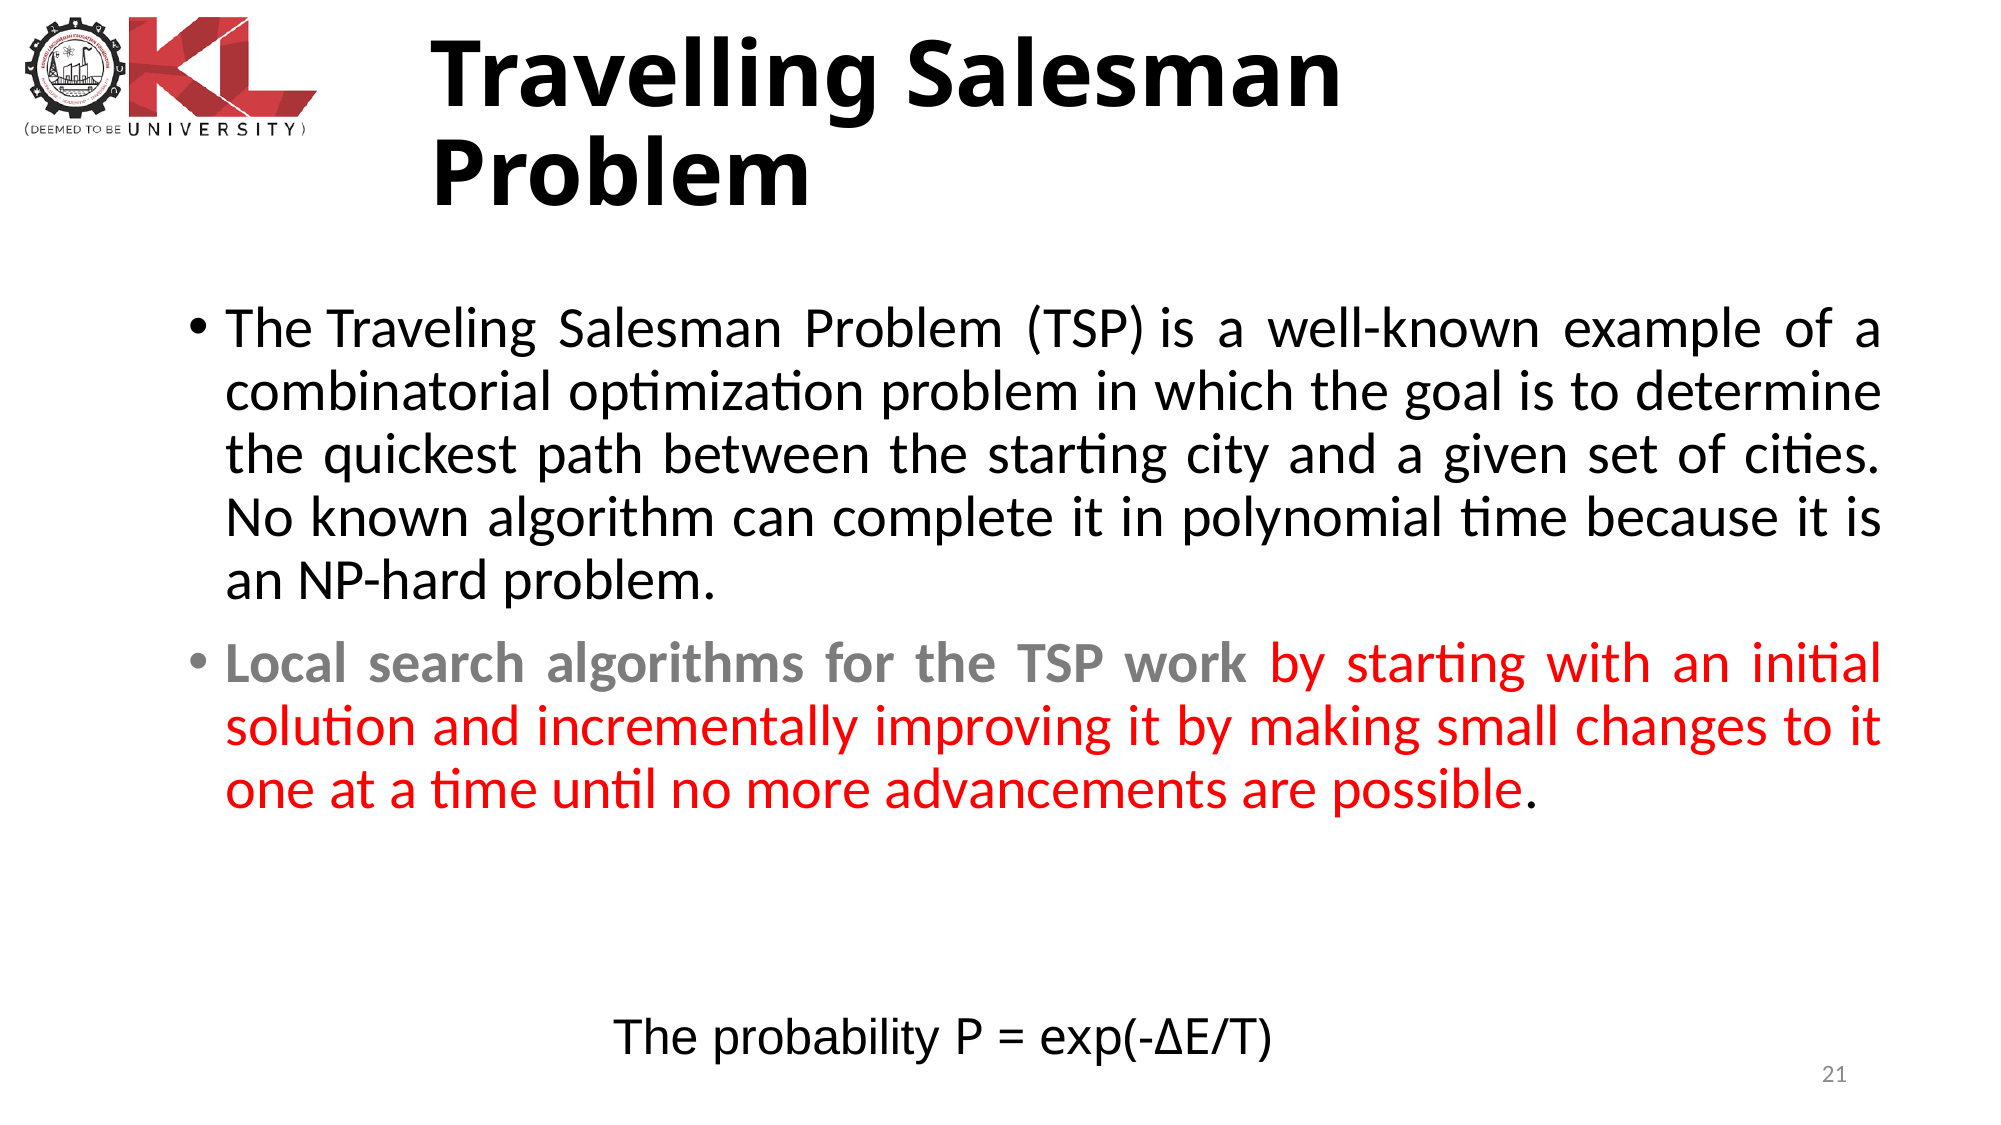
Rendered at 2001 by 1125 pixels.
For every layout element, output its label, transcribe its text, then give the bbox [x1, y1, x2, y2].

list The Traveling Salesman Problem (TSP) is a well-known example of a combinatorial optimization problem in which the goal is to determine the quickest path between the starting city and a given set of cities. No known algorithm can complete it in polynomial time because it is an NP-hard problem. Local search algorithms for the TSP work by starting with an initial solution and incrementally improving it by making small changes to it one at a time until no more advancements are possible. [173, 289, 1899, 889]
slide_number 21 [1412, 1042, 1863, 1103]
text_box The probability P = exp(-ΔE/T) [597, 997, 1299, 1073]
title Travelling Salesman Problem [414, 17, 1508, 236]
picture [25, 17, 317, 136]
